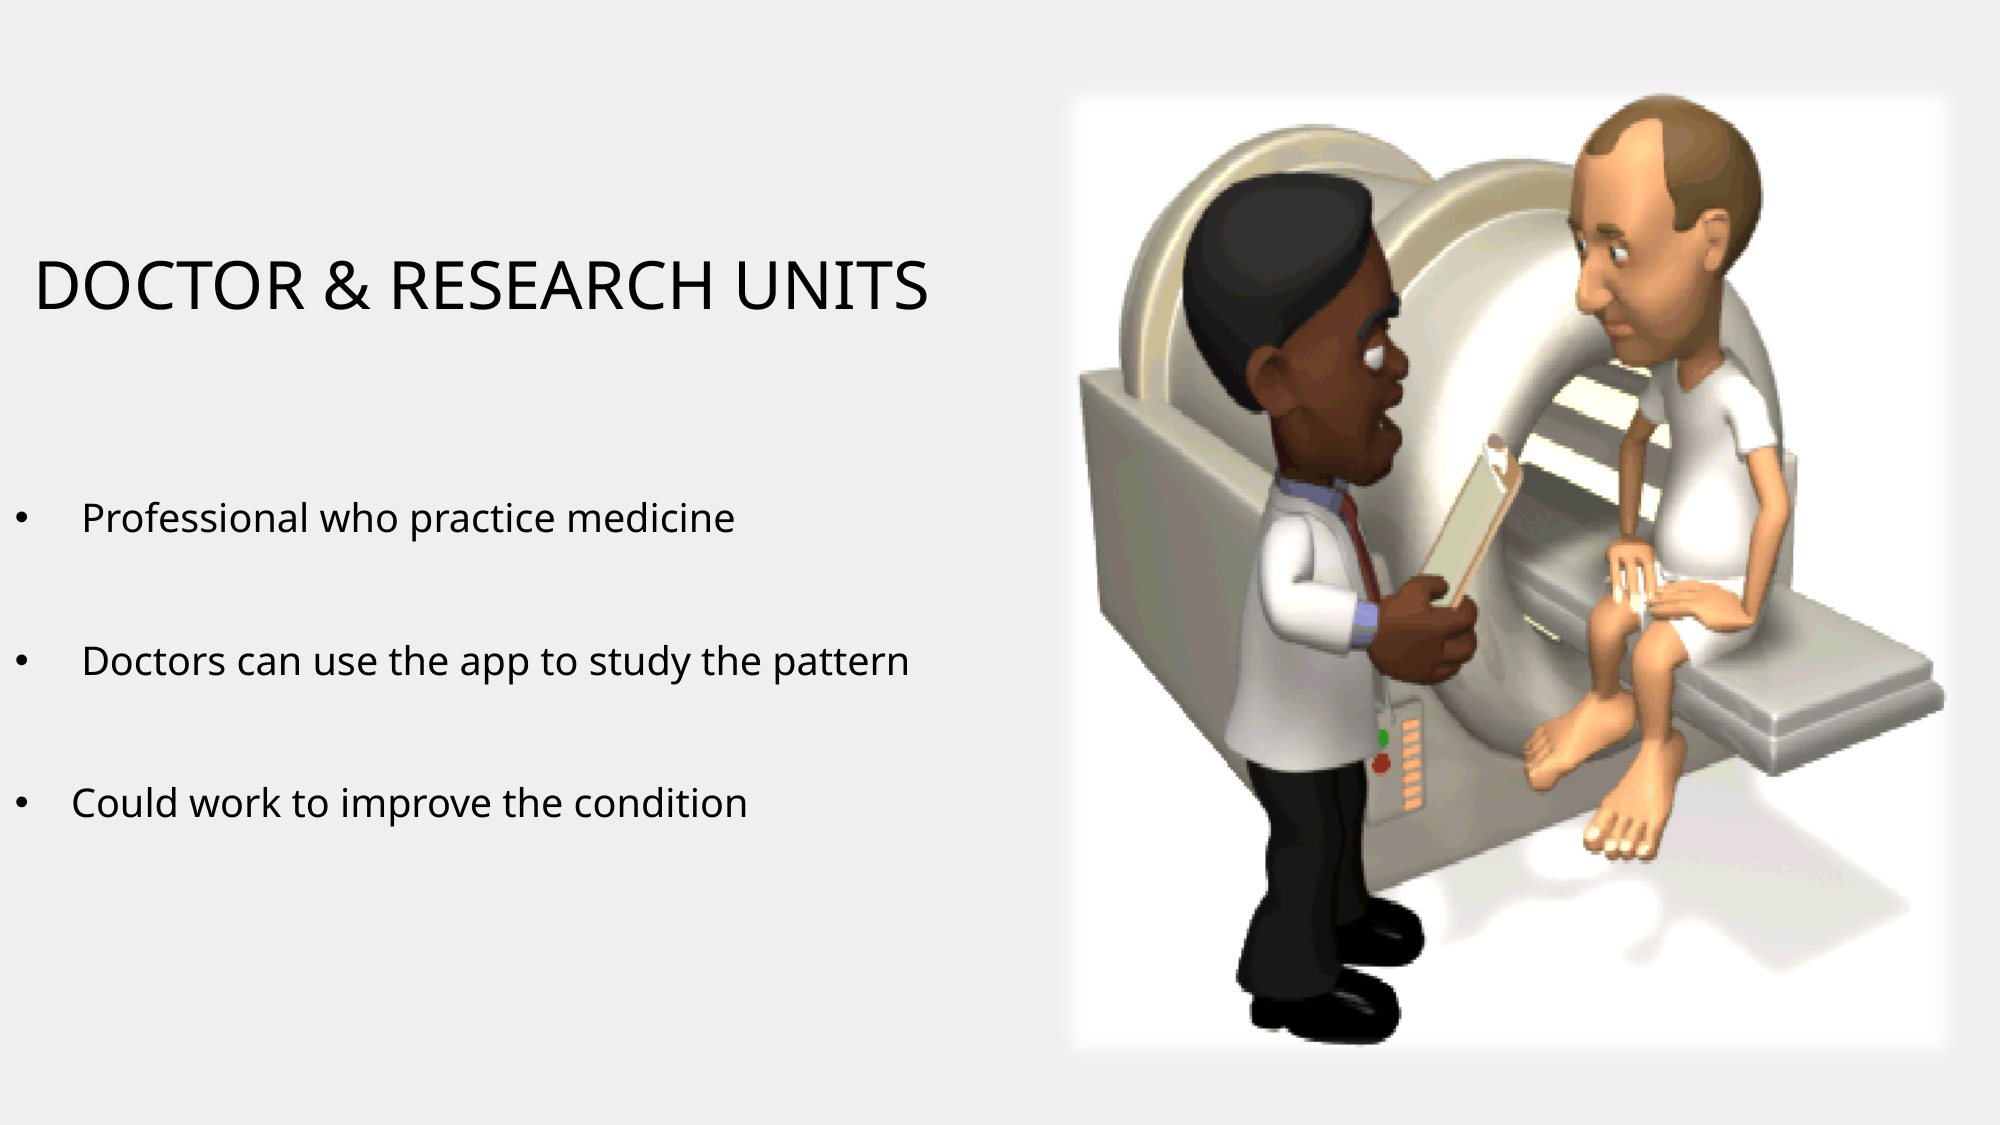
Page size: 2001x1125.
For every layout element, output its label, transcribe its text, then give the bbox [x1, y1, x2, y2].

picture [1053, 77, 1967, 1069]
text_box Professional who practice medicine Doctors can use the app to study the pattern Could work to improve the condition [0, 391, 1030, 834]
text_box DOCTOR & RESEARCH UNITS [18, 235, 1053, 330]
